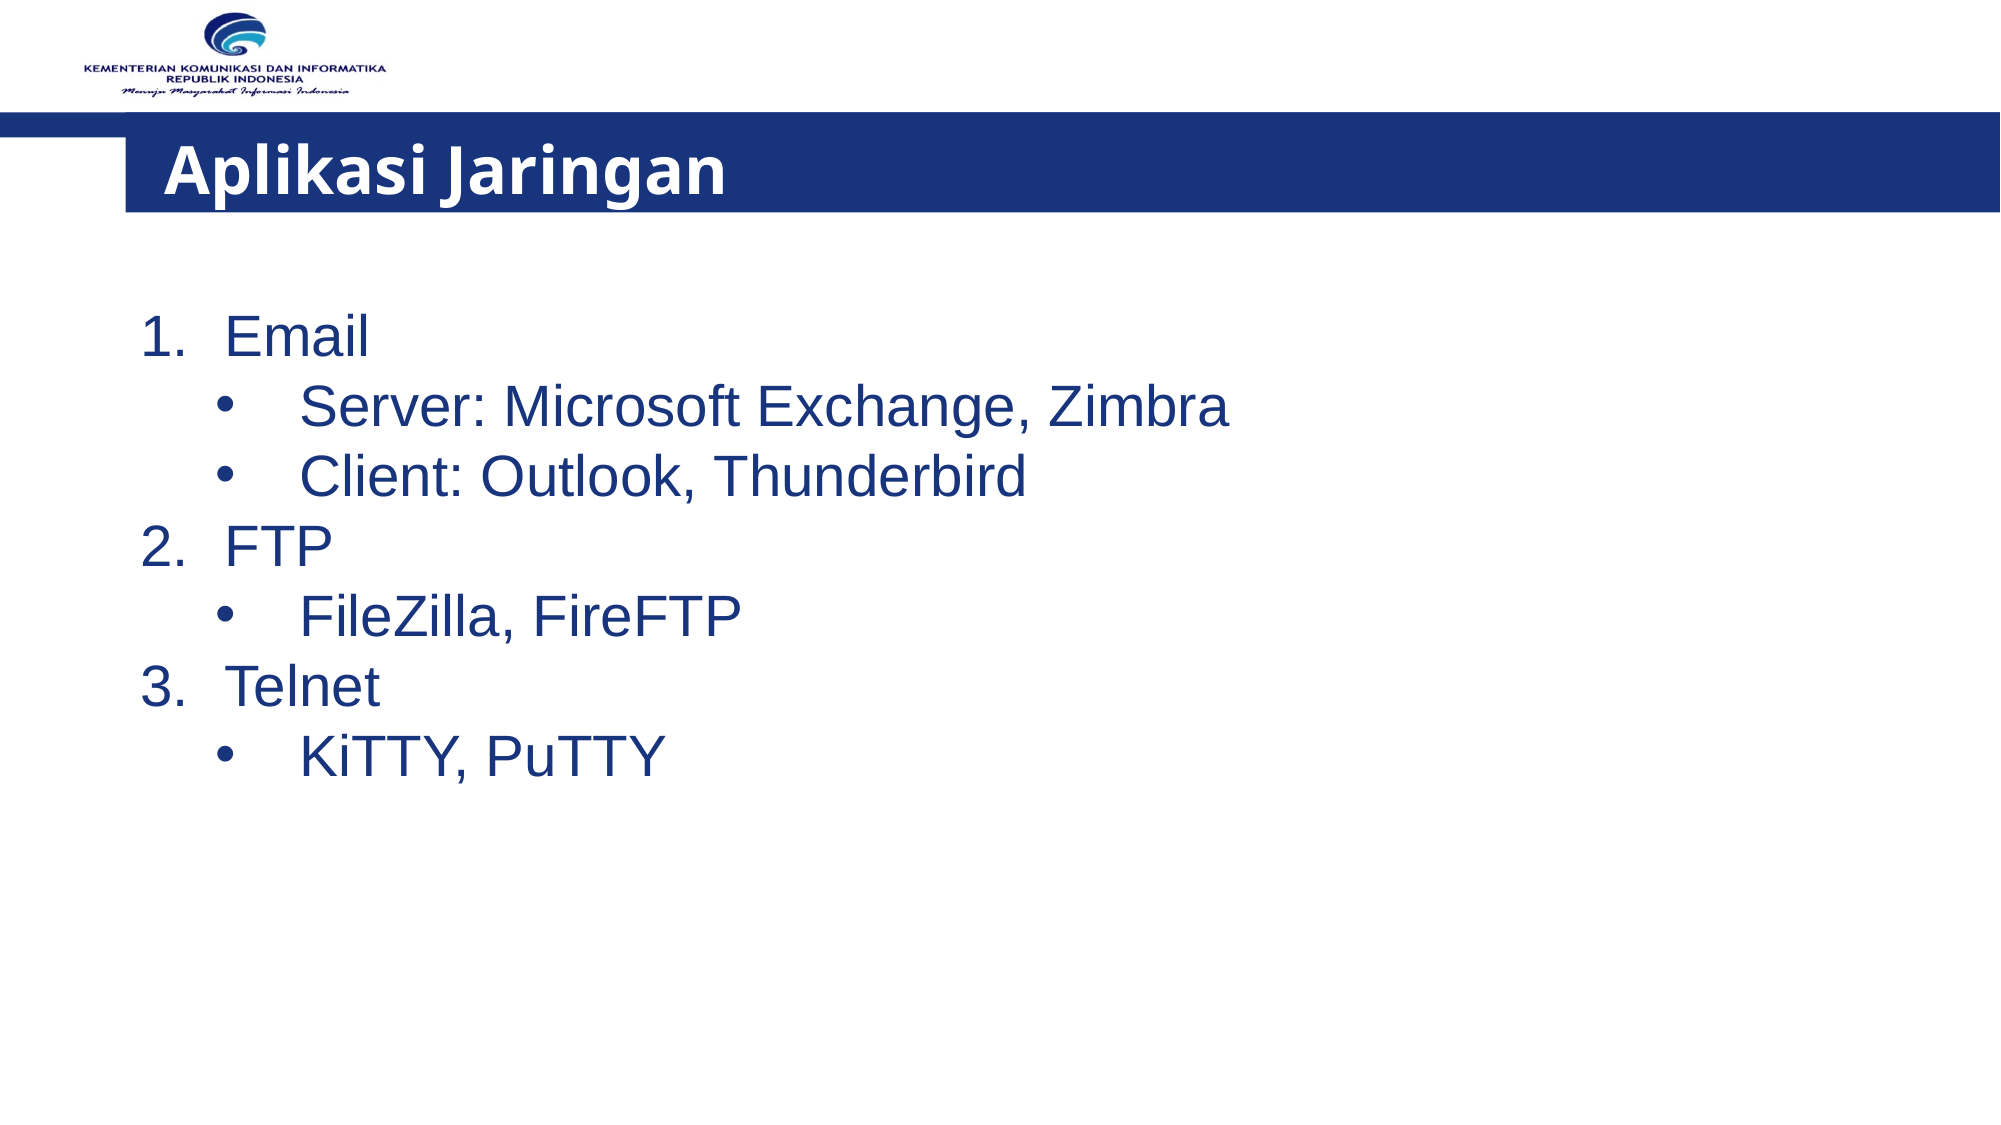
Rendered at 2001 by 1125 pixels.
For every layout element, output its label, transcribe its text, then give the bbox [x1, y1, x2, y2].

text_box Email Server: Microsoft Exchange, Zimbra Client: Outlook, Thunderbird FTP FileZilla, FireFTP Telnet KiTTY, PuTTY [125, 290, 1247, 866]
text_box Aplikasi Jaringan [149, 120, 1934, 213]
picture [66, 5, 399, 100]
